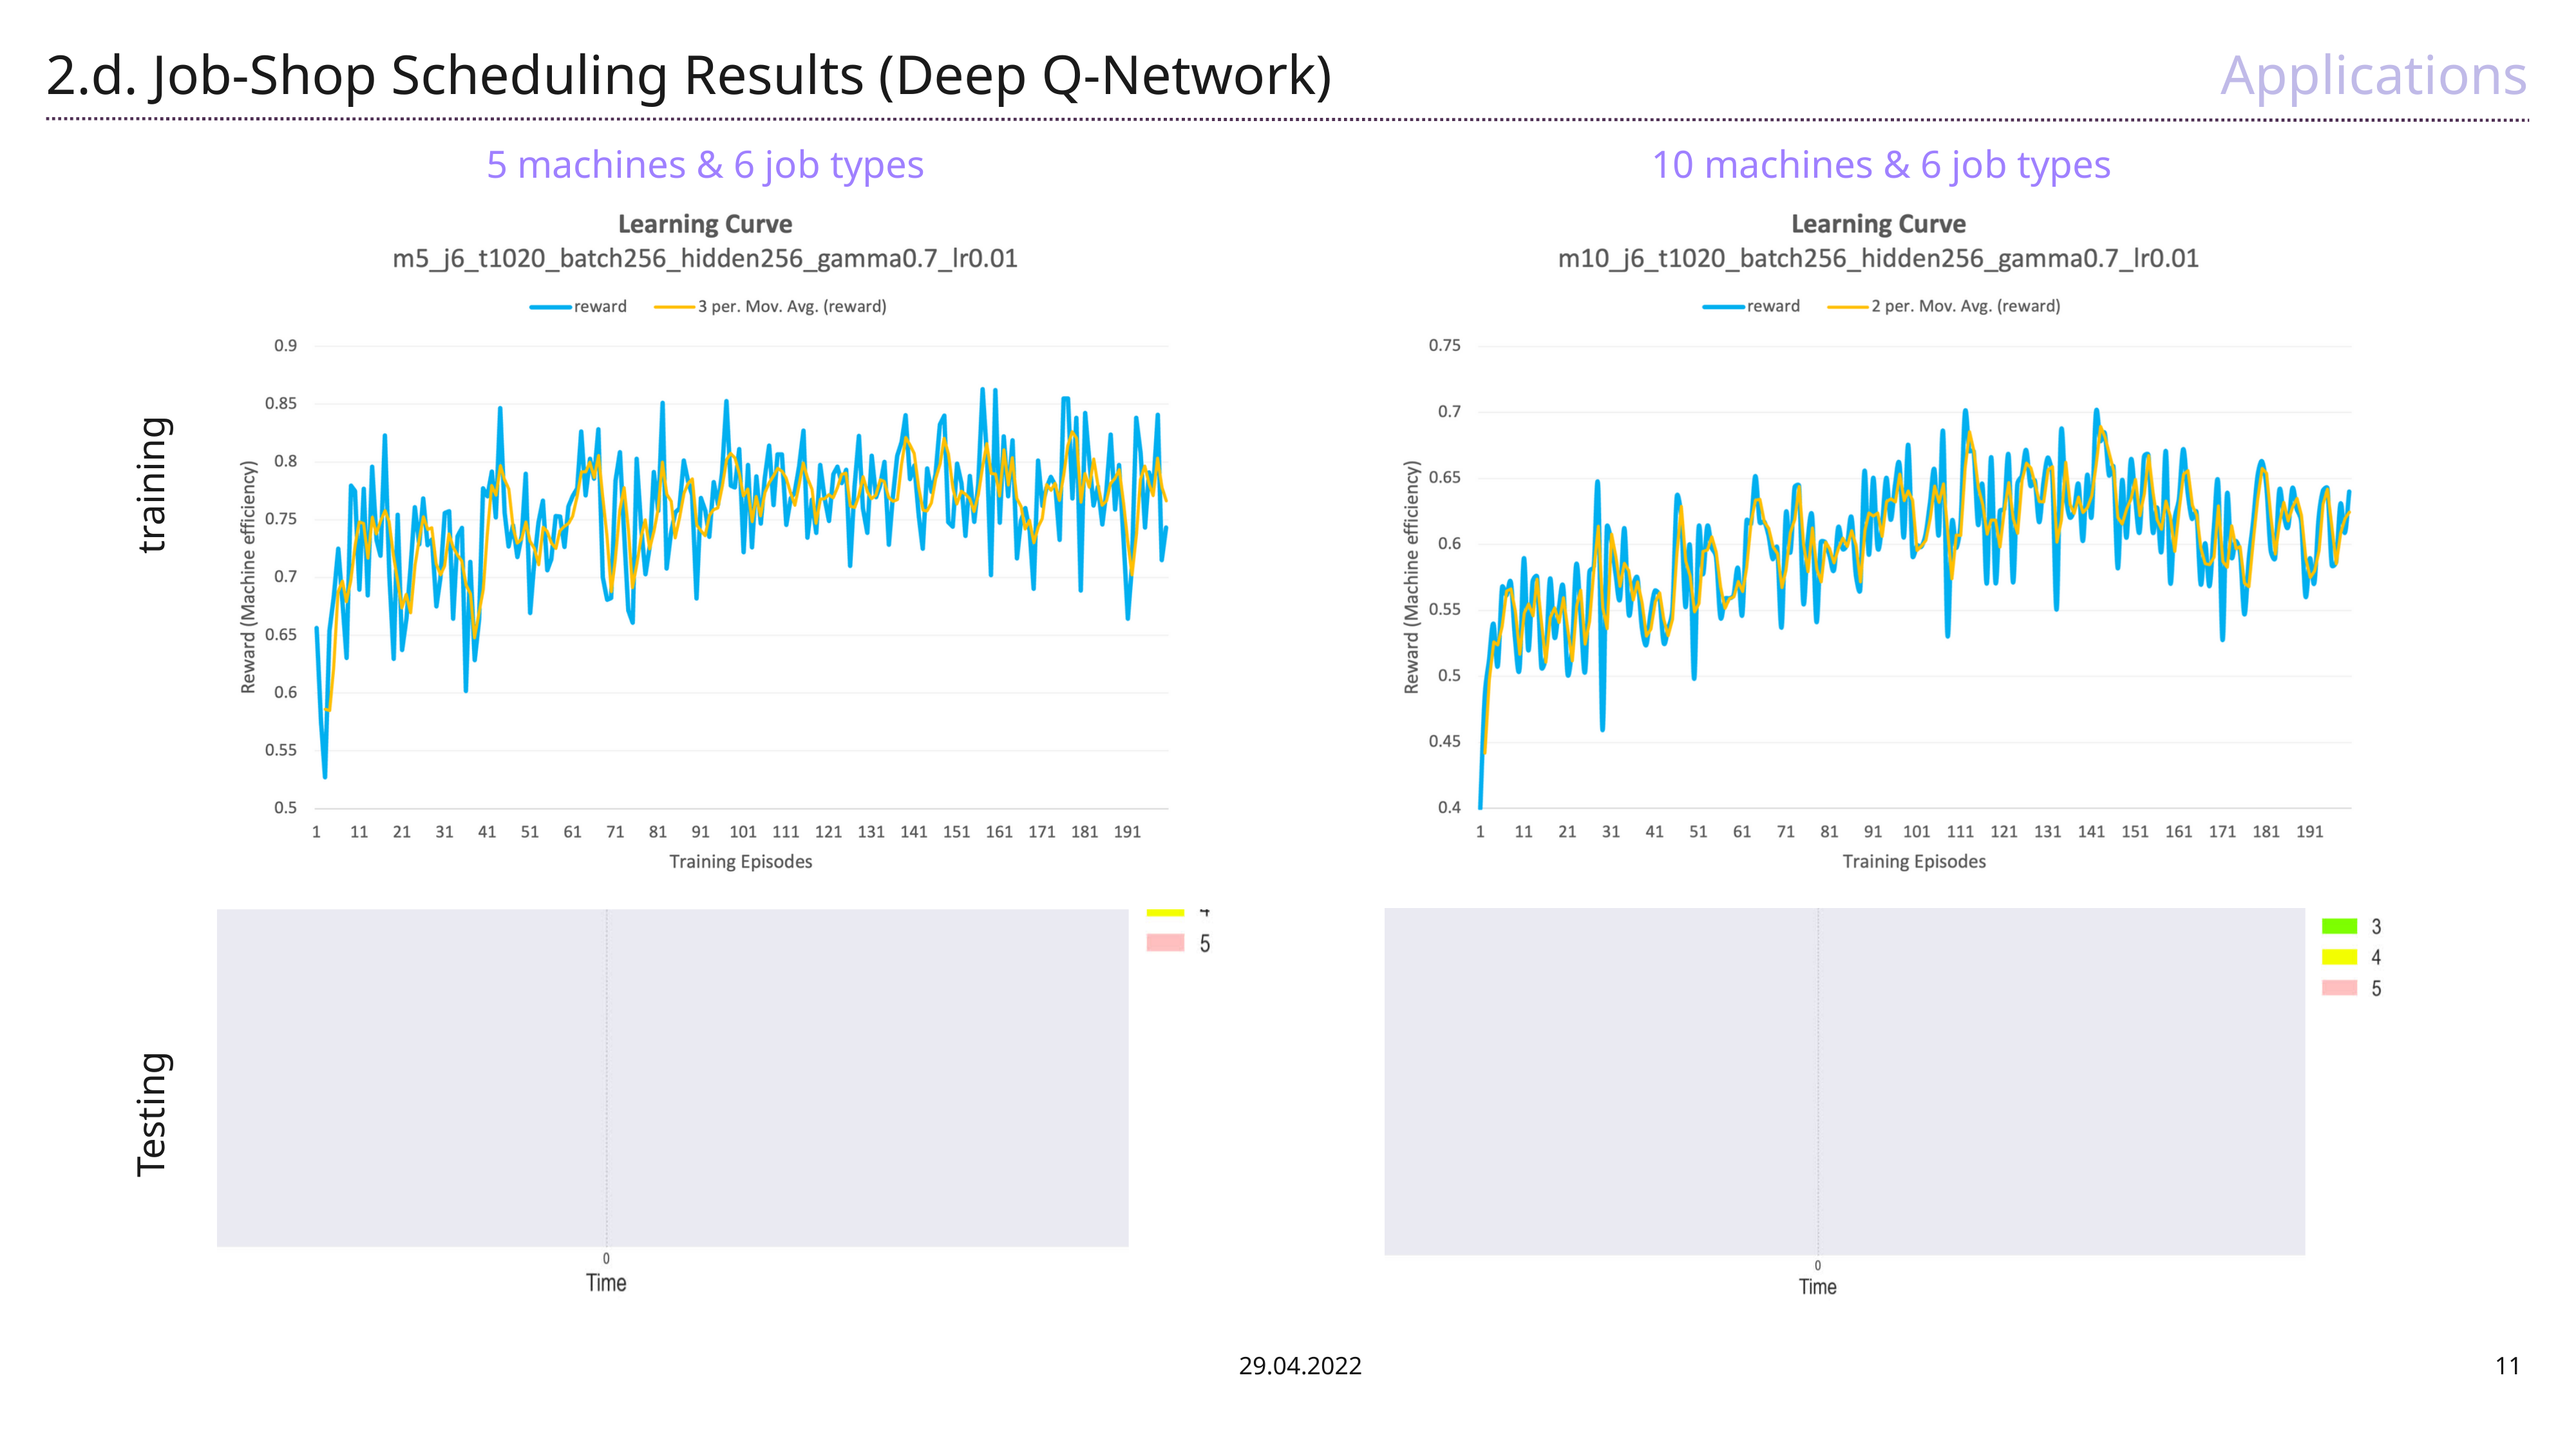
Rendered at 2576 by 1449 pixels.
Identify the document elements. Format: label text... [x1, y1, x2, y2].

picture [1390, 201, 2373, 882]
text_box 29.04.2022 [1238, 1345, 1364, 1380]
text_box 2.d. Job-Shop Scheduling Results (Deep Q-Network) [46, 30, 1364, 105]
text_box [1384, 907, 2432, 1321]
text_box 10 machines & 6 job types [1629, 133, 2134, 186]
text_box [216, 909, 1264, 1323]
text_box training [119, 316, 173, 654]
picture [228, 205, 1183, 881]
text_box Testing [119, 945, 173, 1284]
text_box 5 machines & 6 job types [453, 133, 958, 186]
text_box Applications [1715, 30, 2530, 106]
text_box 11 [2481, 1345, 2523, 1380]
